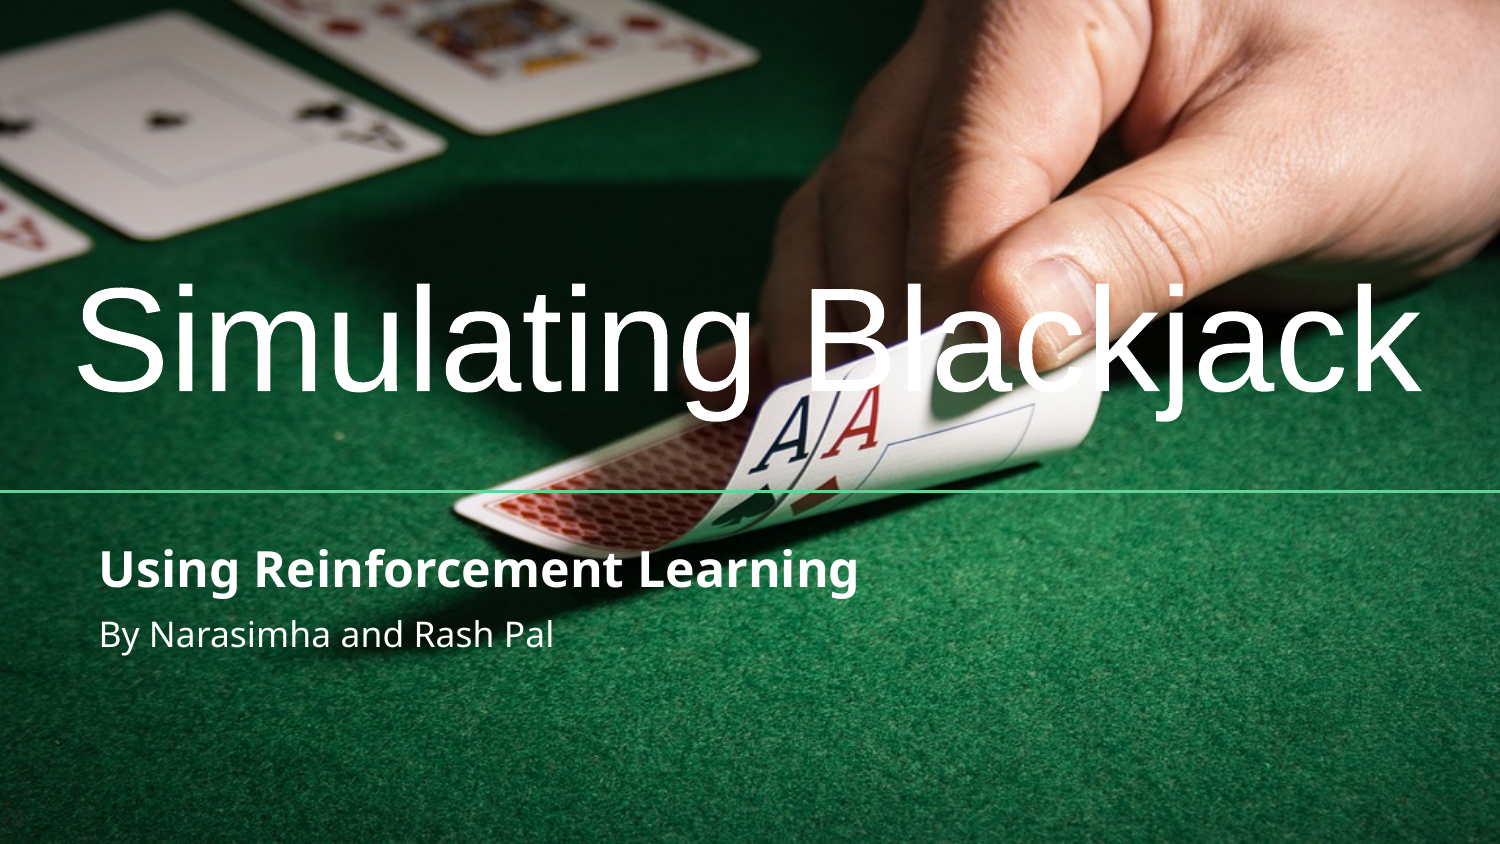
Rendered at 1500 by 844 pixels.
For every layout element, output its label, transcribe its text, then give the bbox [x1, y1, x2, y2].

title [83, 206, 1417, 467]
picture [0, 0, 1500, 490]
picture [0, 493, 1500, 844]
subtitle Using Reinforcement Learning By Narasimha and Rash Pal [83, 522, 1417, 680]
